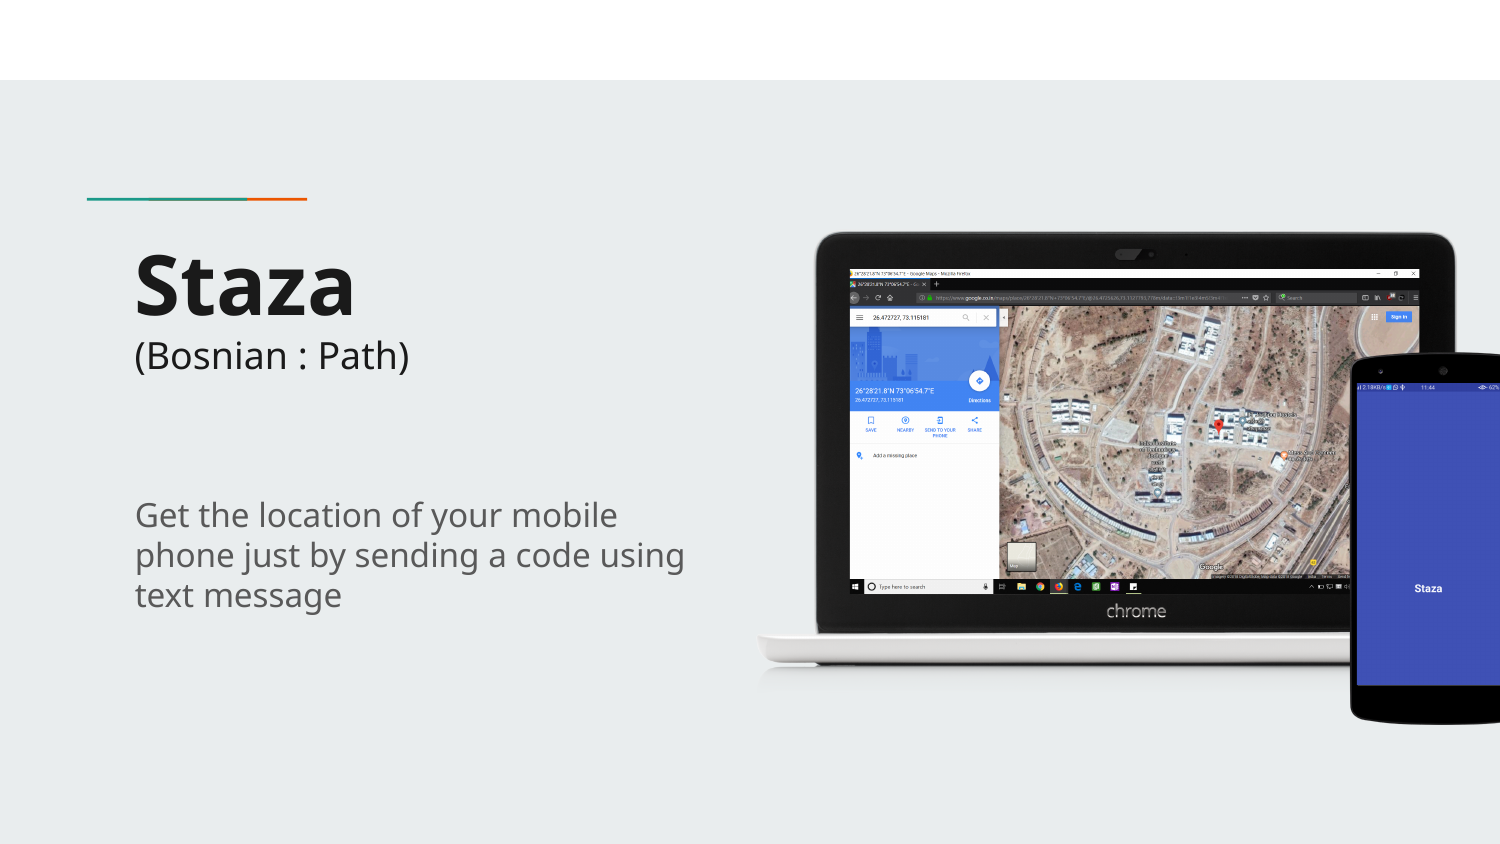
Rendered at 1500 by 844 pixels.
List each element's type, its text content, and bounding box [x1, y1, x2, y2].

subtitle Get the location of your mobile phone just by sending a code using text message [119, 479, 742, 615]
title Staza (Bosnian : Path) [119, 216, 741, 455]
picture [755, 229, 1500, 725]
